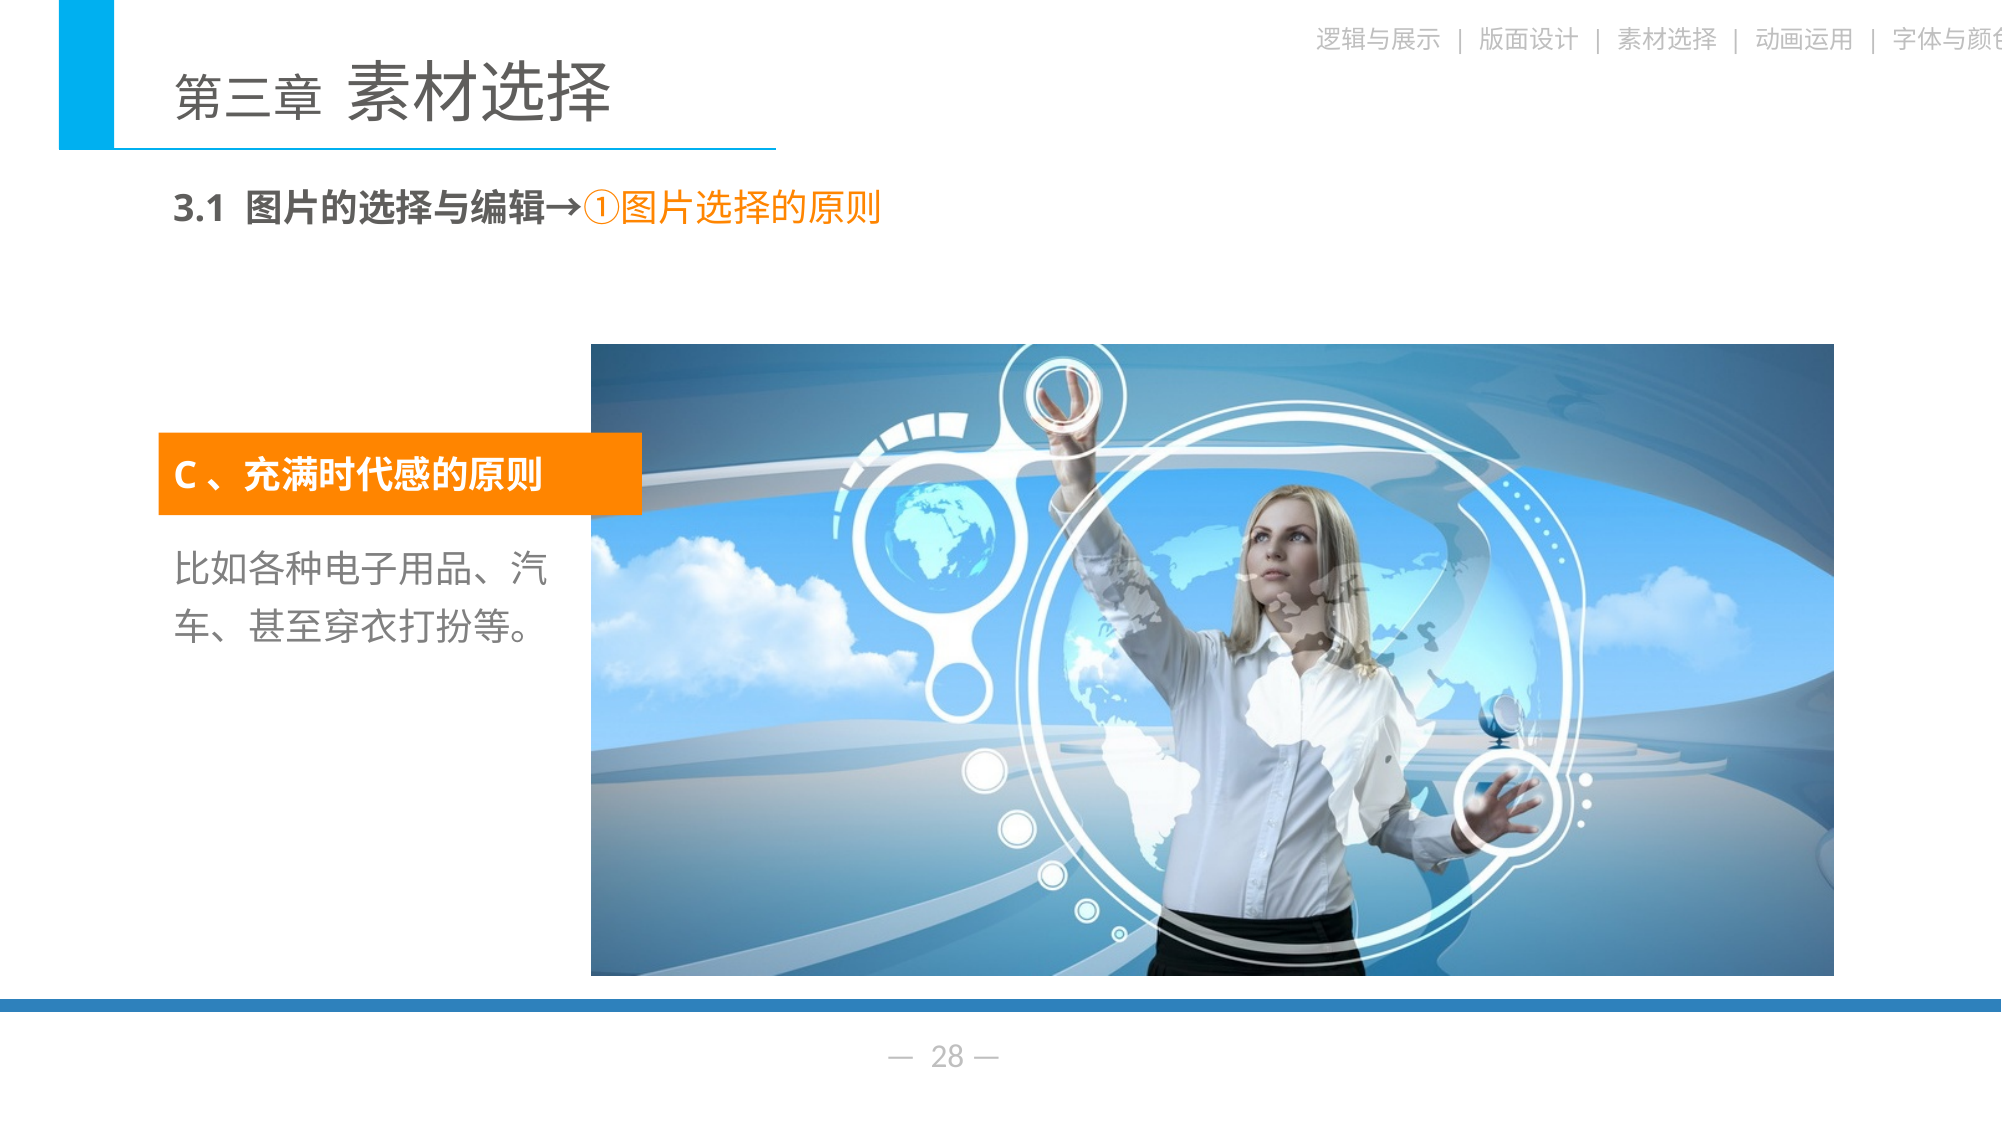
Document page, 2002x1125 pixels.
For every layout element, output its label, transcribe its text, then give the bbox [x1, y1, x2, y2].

text_box 3.1 图片的选择与编辑→①图片选择的原则 [158, 162, 1025, 236]
text_box C、充满时代感的原则 [156, 430, 585, 517]
text_box 比如各种电子用品、汽车、甚至穿衣打扮等。 [158, 523, 585, 656]
picture [590, 343, 1834, 977]
